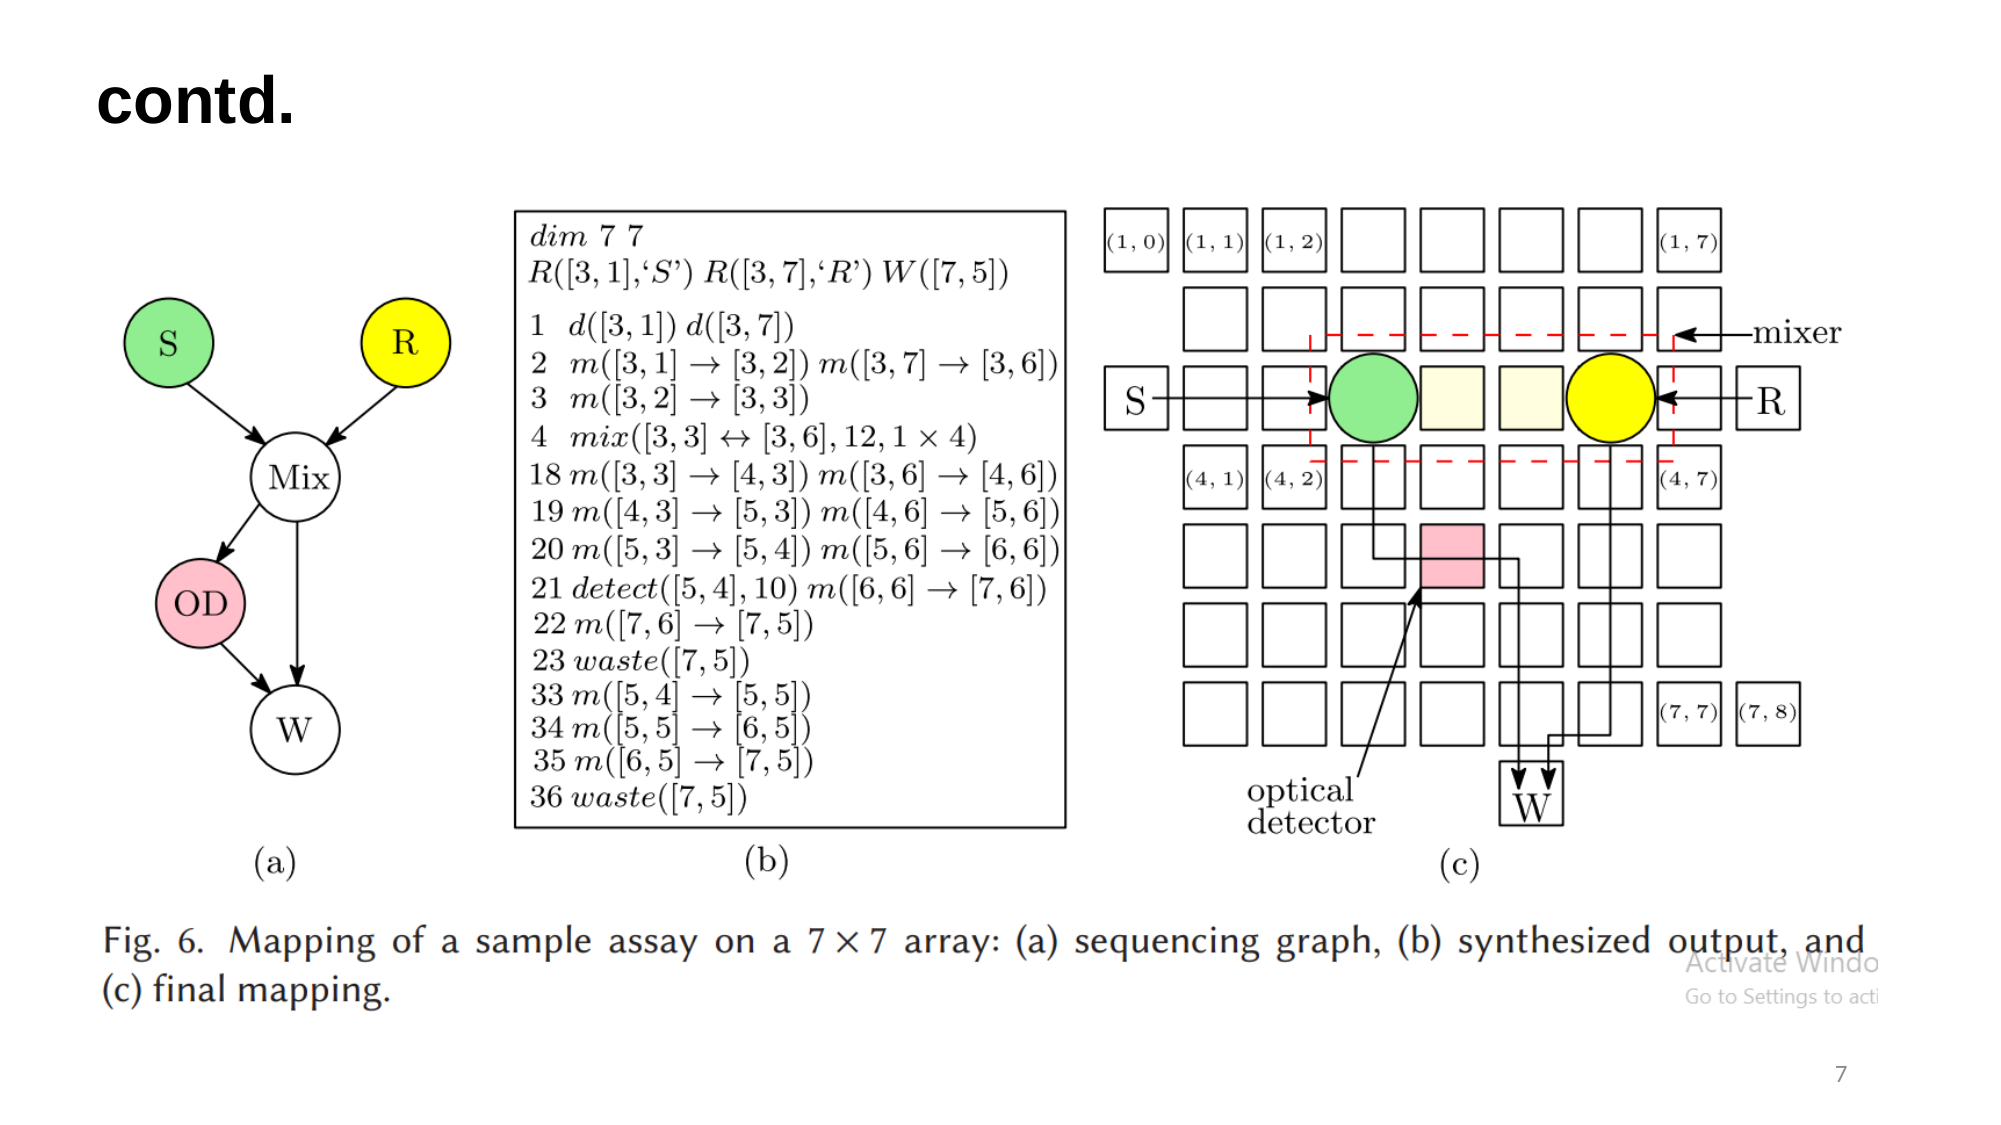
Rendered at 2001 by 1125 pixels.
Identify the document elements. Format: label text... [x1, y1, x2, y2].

title contd. [81, 43, 1807, 154]
picture [81, 154, 1878, 1029]
slide_number 7 [1412, 1042, 1863, 1103]
